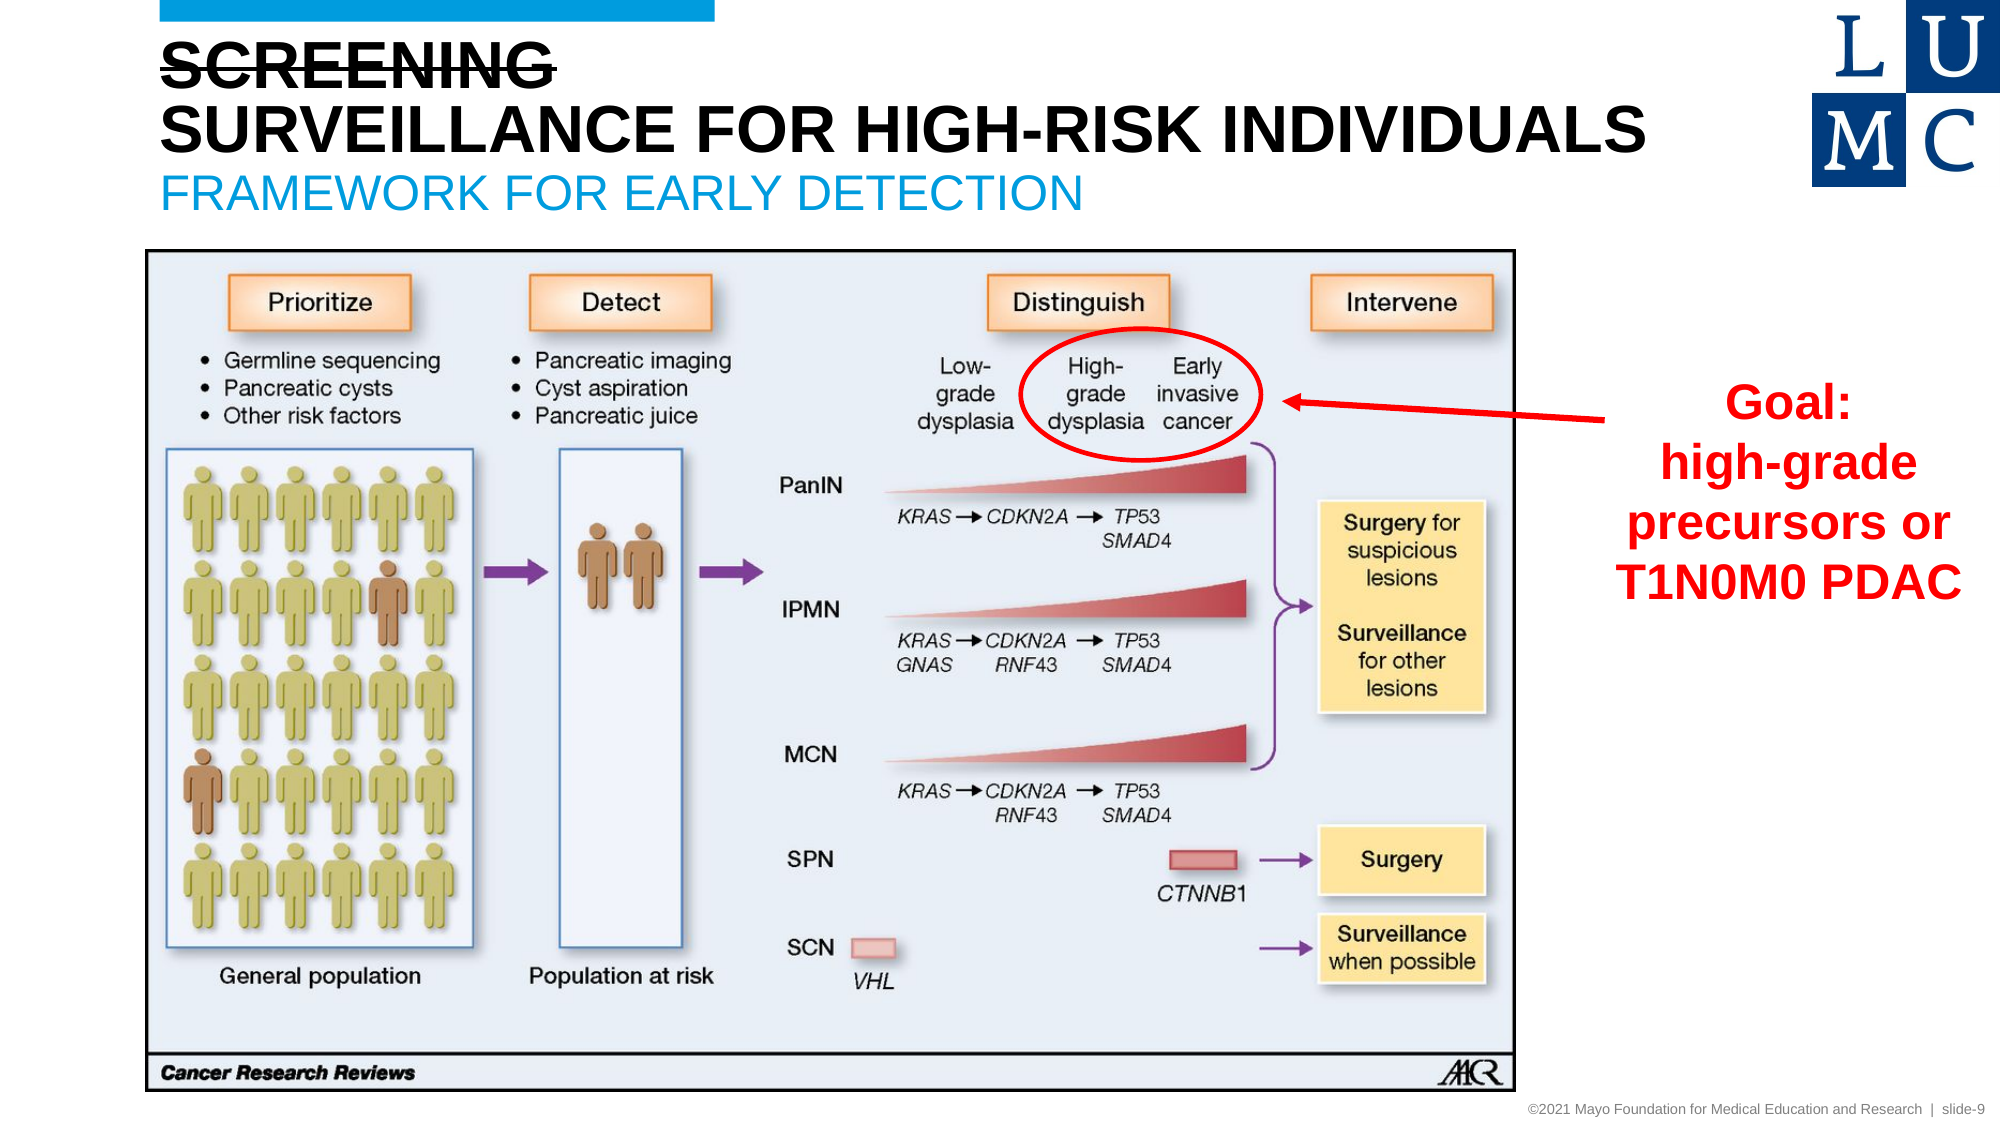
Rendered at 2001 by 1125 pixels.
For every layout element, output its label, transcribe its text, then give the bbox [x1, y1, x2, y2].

text_box Goal: high-grade precursors or T1N0M0 PDAC [1577, 361, 2000, 617]
text_box Screening [159, 23, 1801, 120]
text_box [1281, 400, 1605, 421]
picture [145, 248, 1516, 1092]
picture [1812, 0, 2000, 188]
title Surveillance for high-risk individuals framework for early detection [159, 120, 1801, 185]
